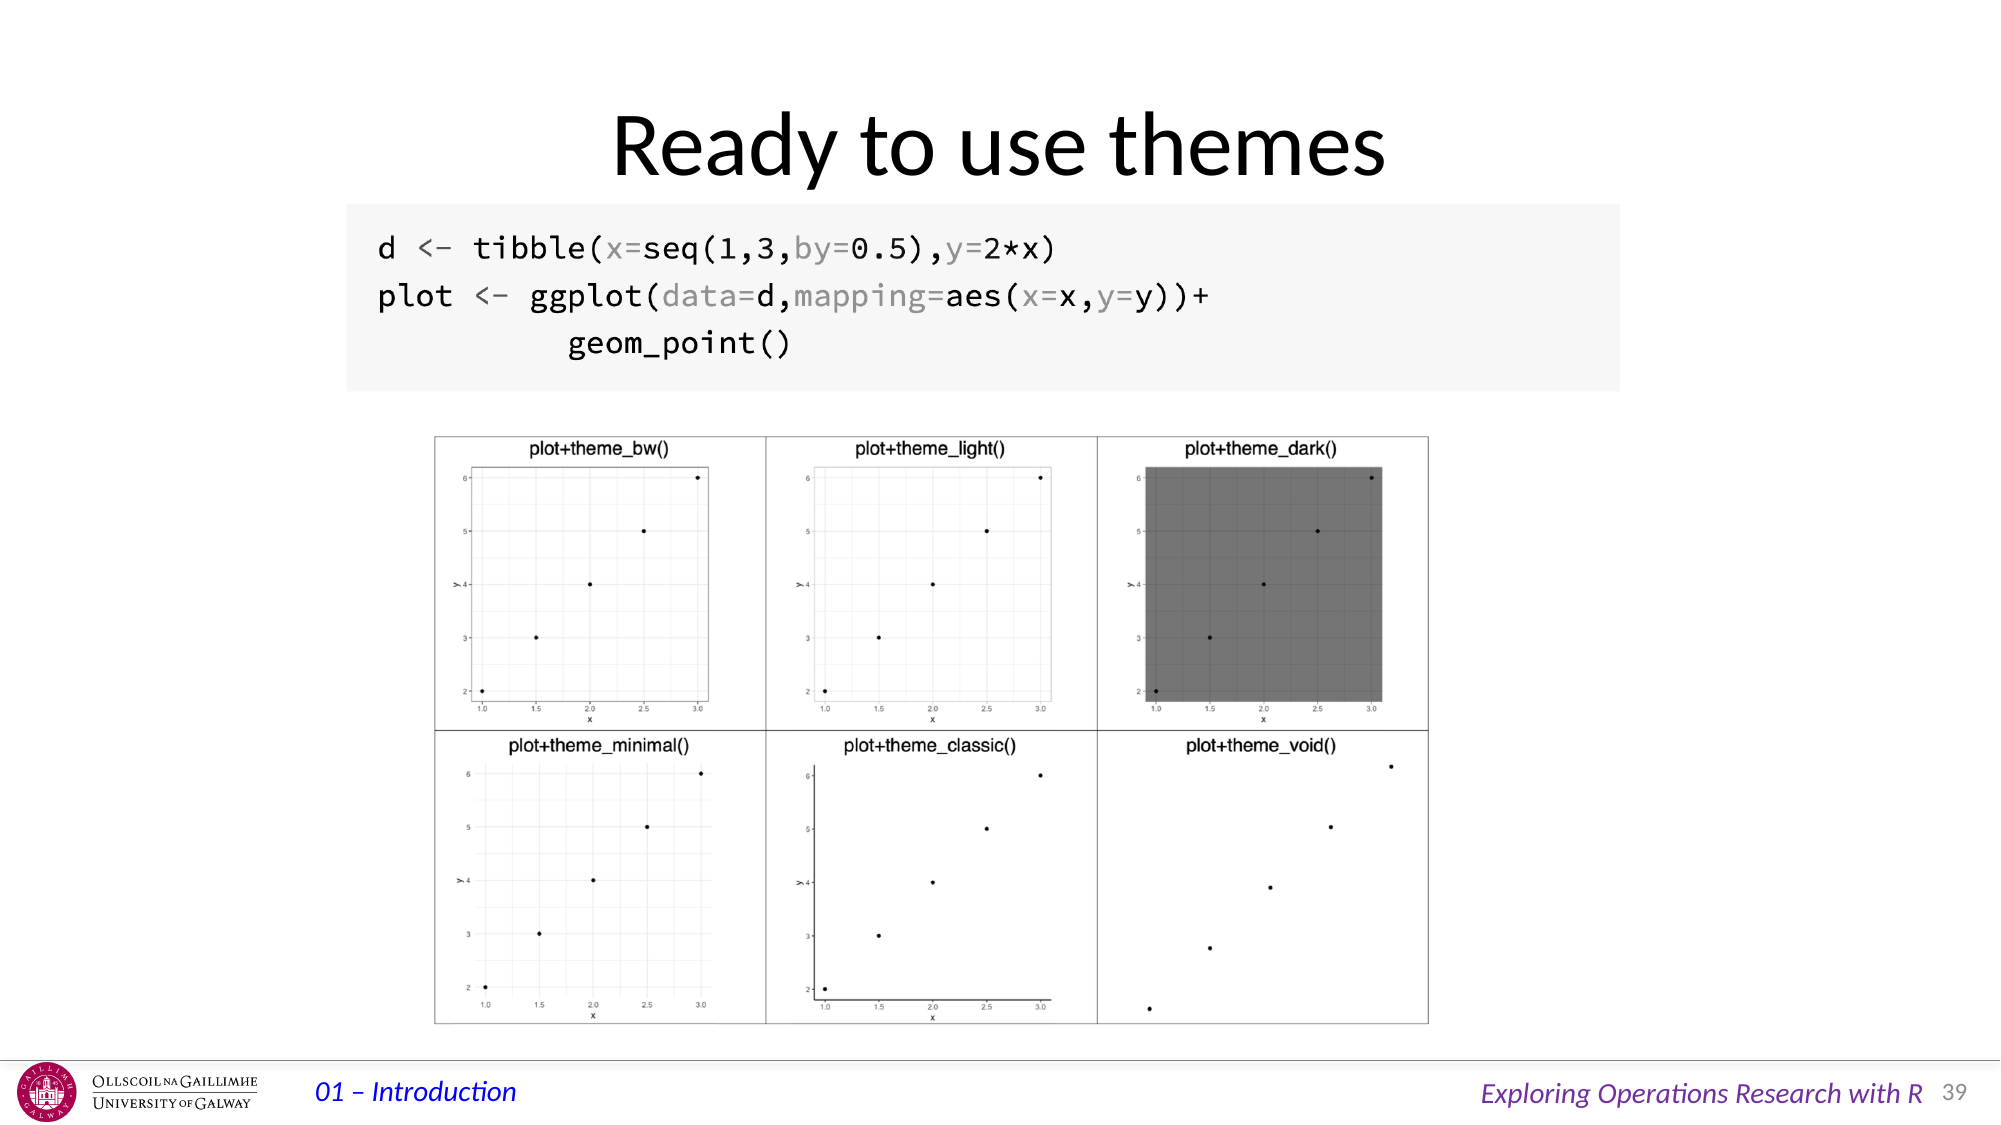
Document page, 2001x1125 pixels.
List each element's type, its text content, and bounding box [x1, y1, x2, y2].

picture [17, 1062, 257, 1122]
slide_number 39 [1899, 1060, 1983, 1120]
picture [424, 423, 1444, 1037]
picture [343, 199, 1620, 396]
title Ready to use themes [99, 45, 1900, 233]
